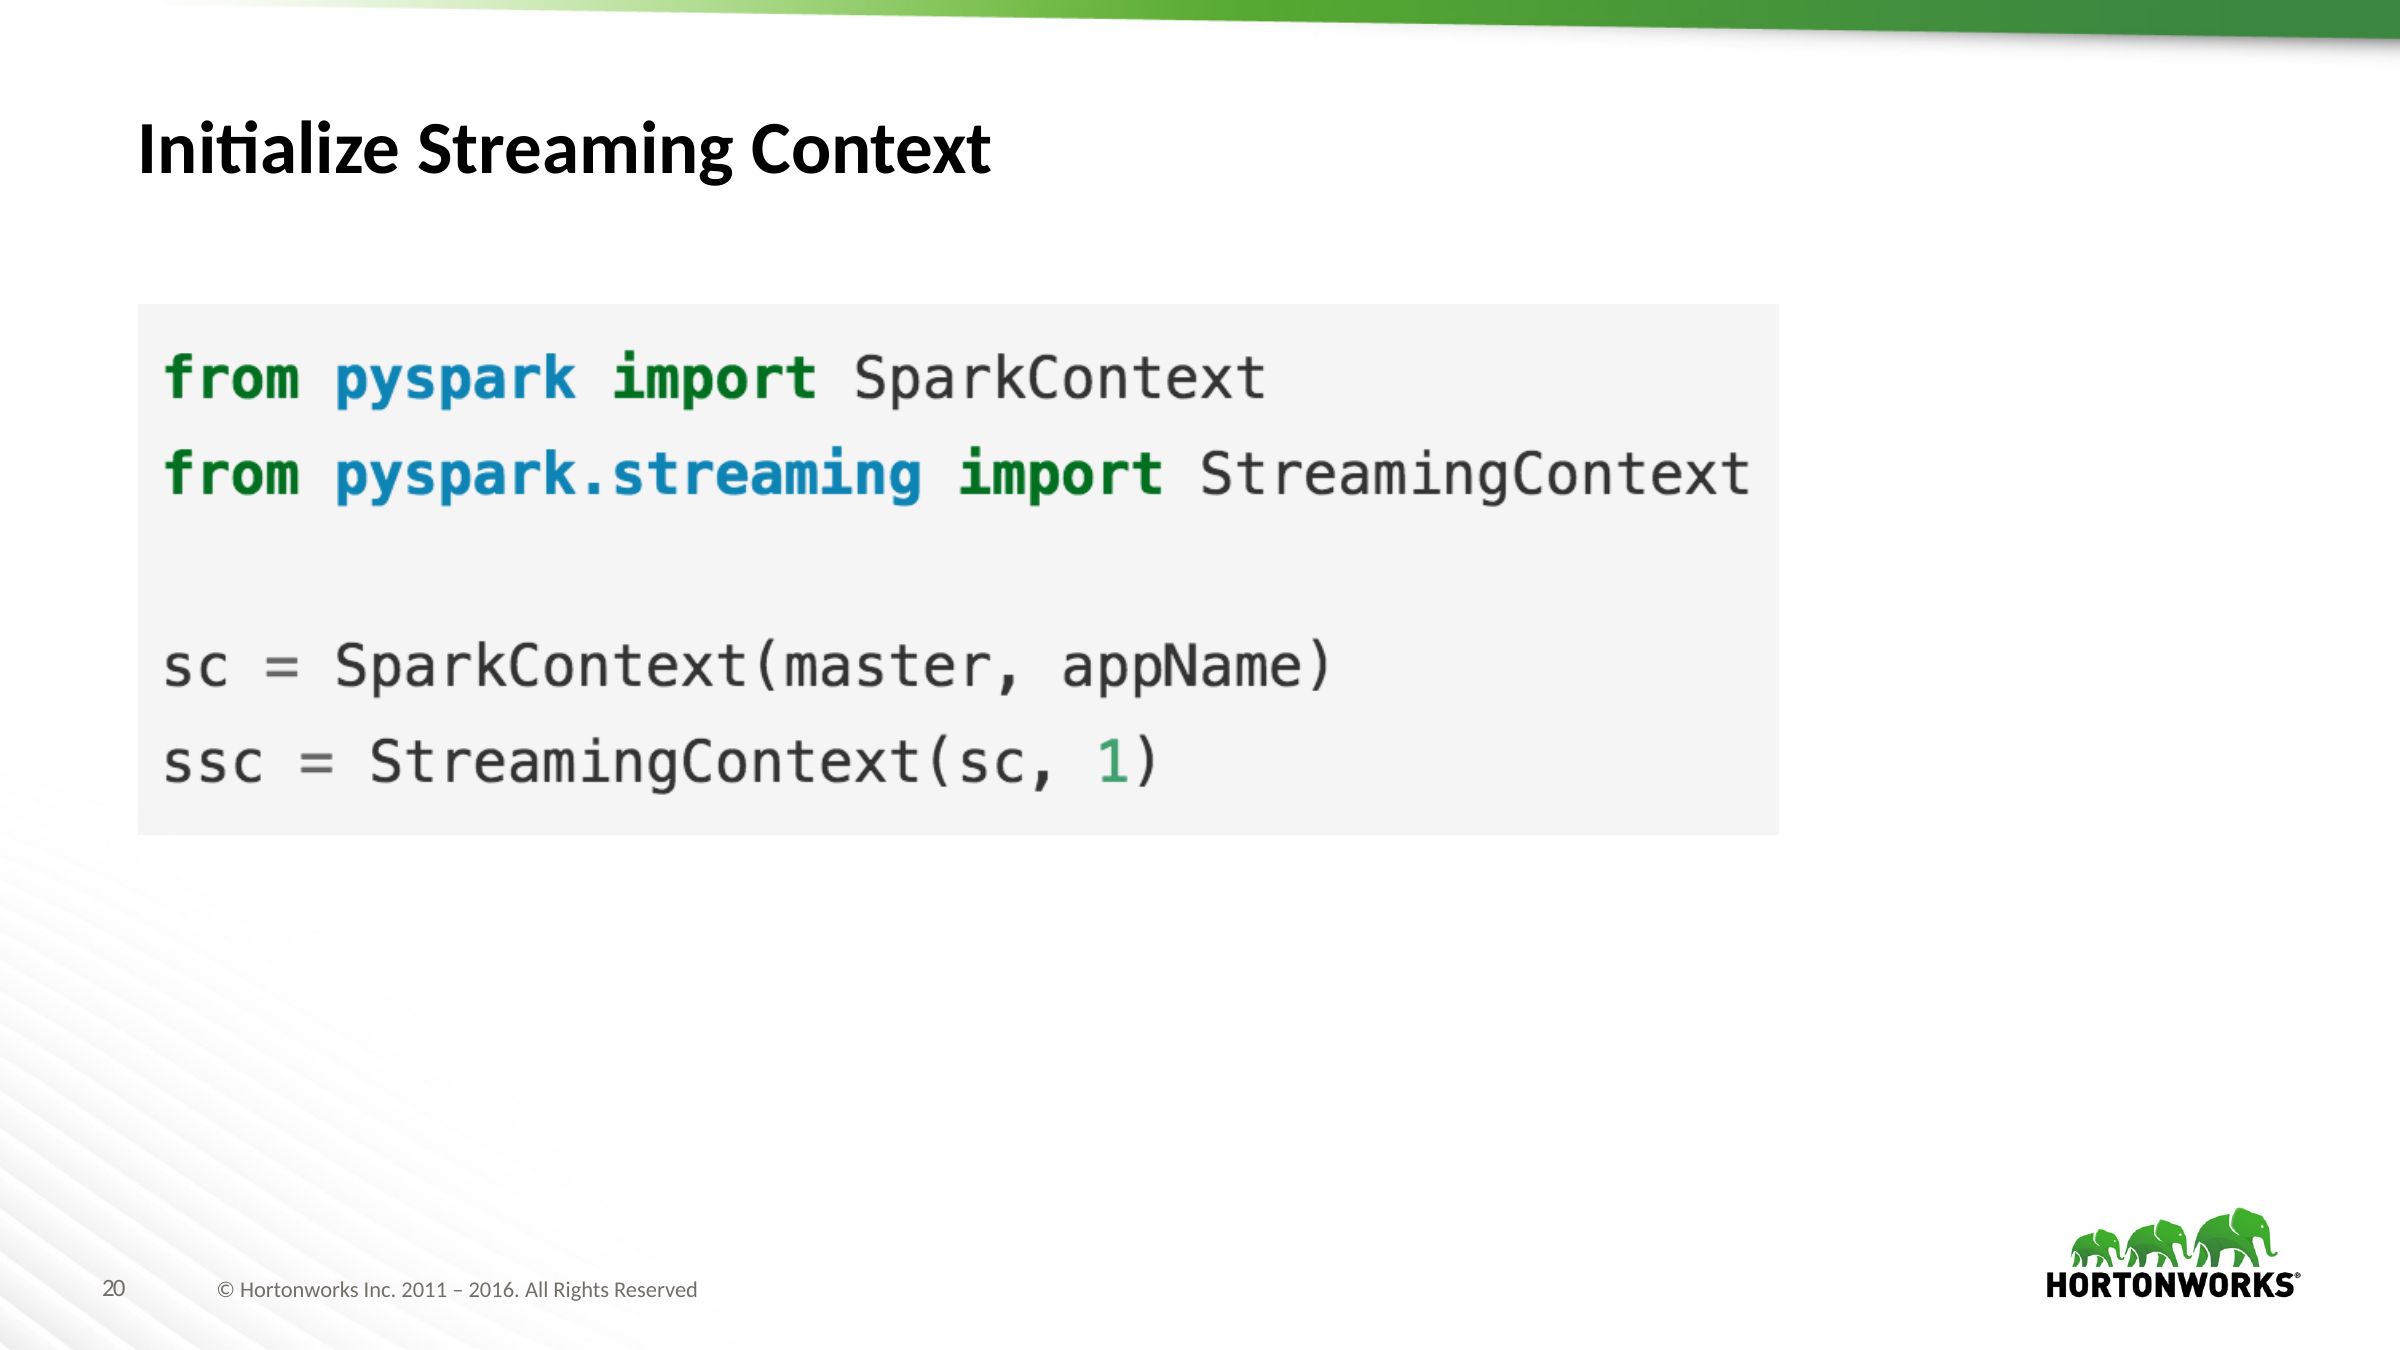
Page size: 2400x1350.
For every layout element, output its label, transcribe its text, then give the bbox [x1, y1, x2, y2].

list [137, 304, 1779, 835]
picture [0, 0, 2400, 1350]
title Initialize Streaming Context [138, 111, 2298, 189]
